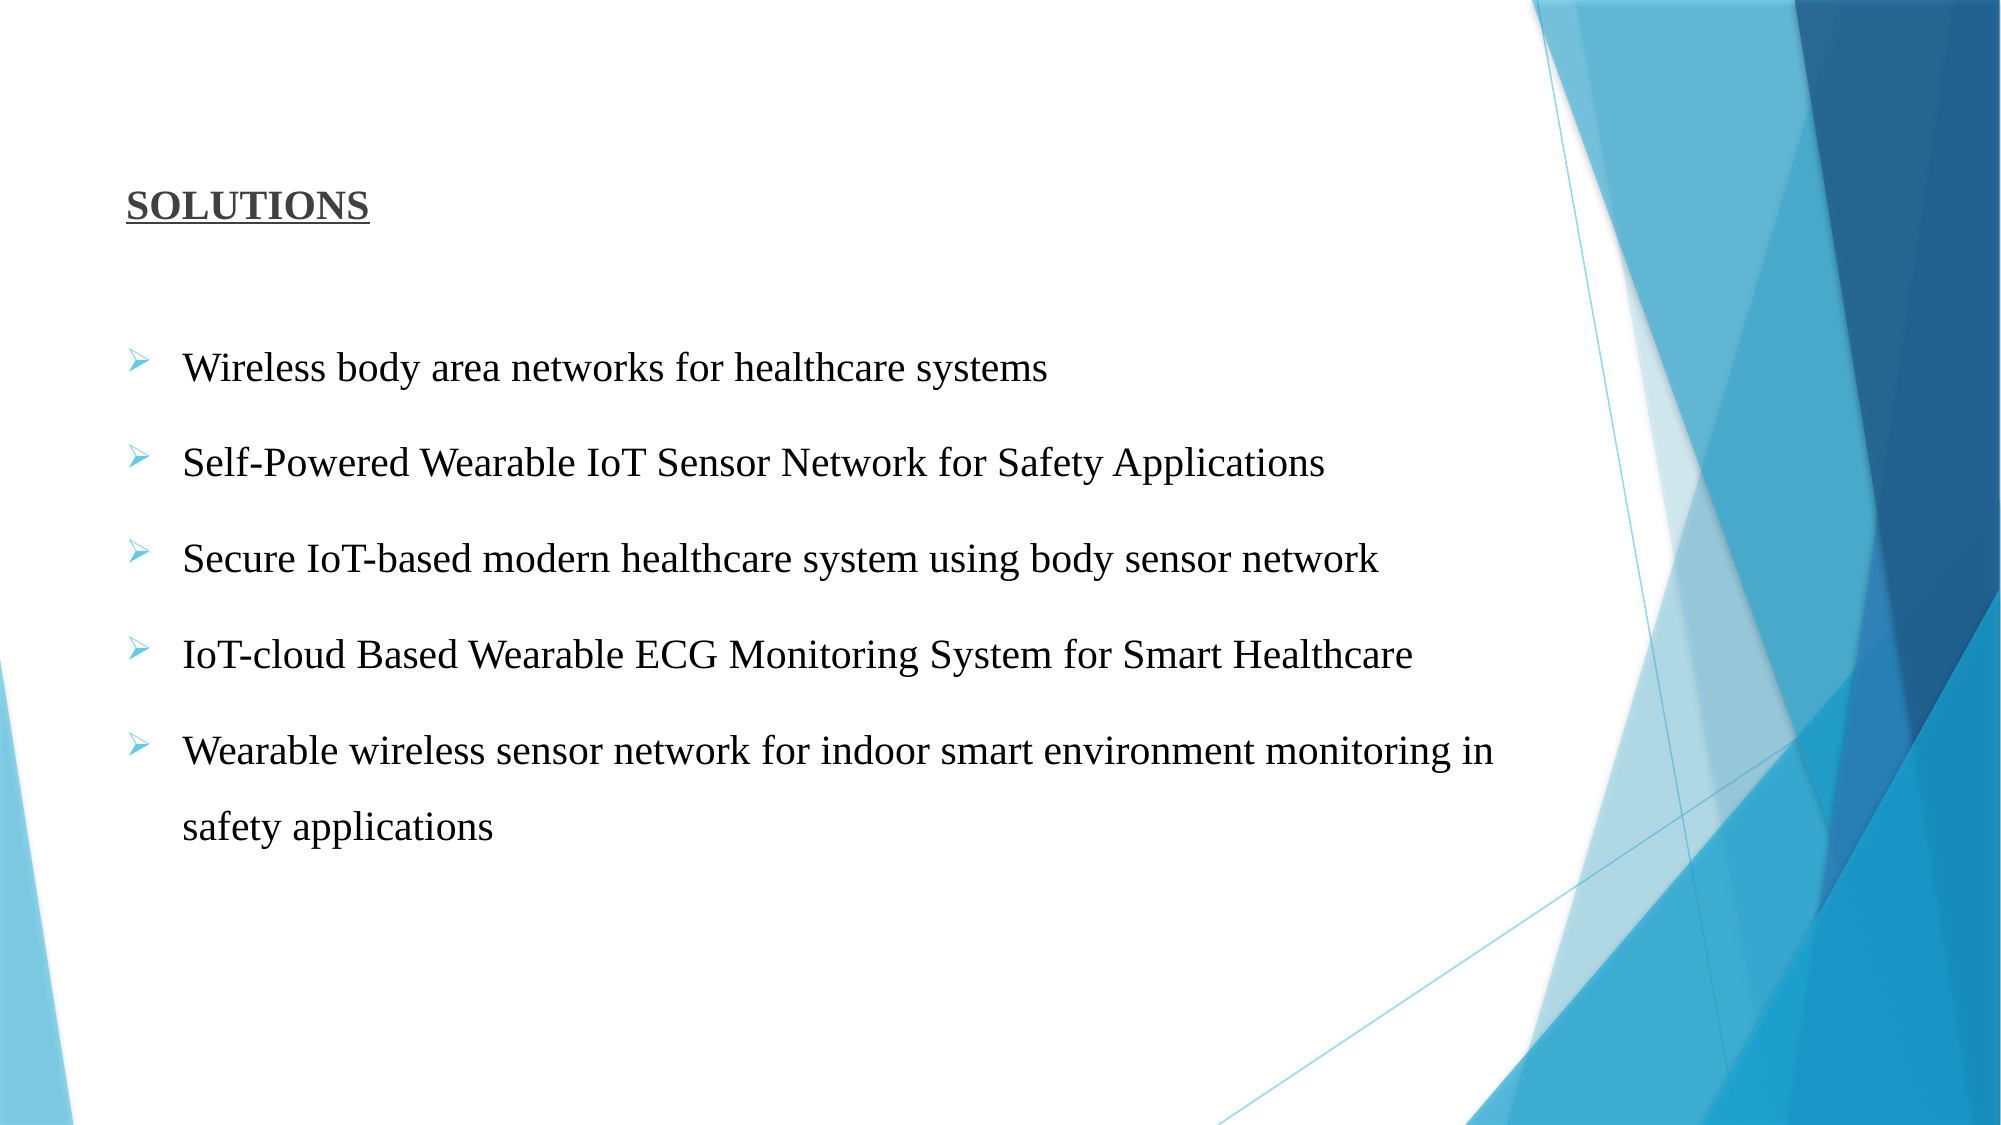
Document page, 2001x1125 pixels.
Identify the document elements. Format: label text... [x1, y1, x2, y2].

list SOLUTIONS Wireless body area networks for healthcare systems Self-Powered Wearable IoT Sensor Network for Safety Applications Secure IoT-based modern healthcare system using body sensor network IoT-cloud Based Wearable ECG Monitoring System for Smart Healthcare Wearable wireless sensor network for indoor smart environment monitoring in safety applications [111, 169, 1522, 992]
